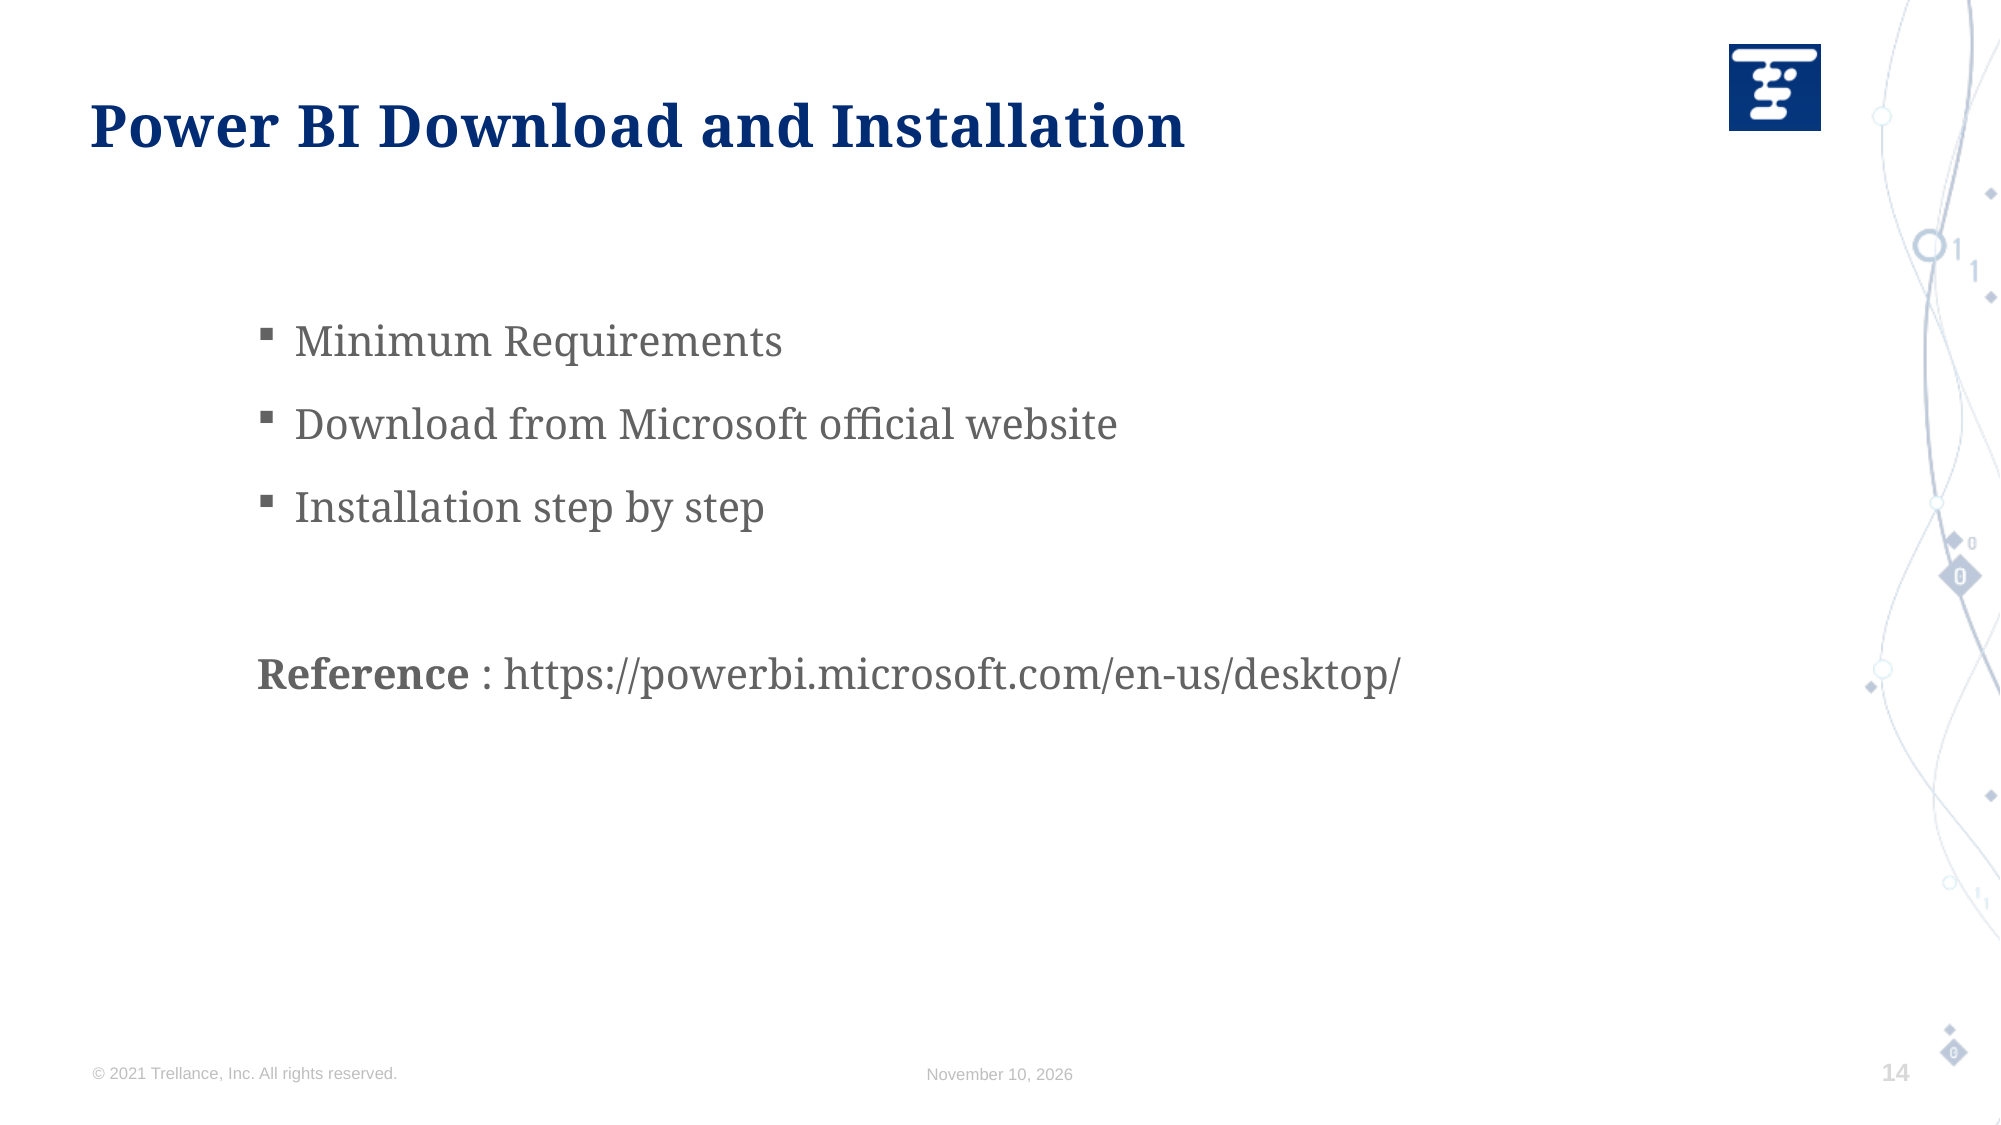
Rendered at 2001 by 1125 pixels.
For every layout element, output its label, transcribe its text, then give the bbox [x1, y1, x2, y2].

list Minimum Requirements Download from Microsoft official website Installation step by step Reference : https://powerbi.microsoft.com/en-us/desktop/ [257, 314, 1844, 563]
picture [1729, 44, 1821, 132]
slide_number 14 [1843, 1049, 1925, 1103]
footer © 2021 Trellance, Inc. All rights reserved. [77, 1042, 753, 1103]
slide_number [781, 1044, 1219, 1105]
title Power BI Download and Installation [90, 97, 1844, 169]
